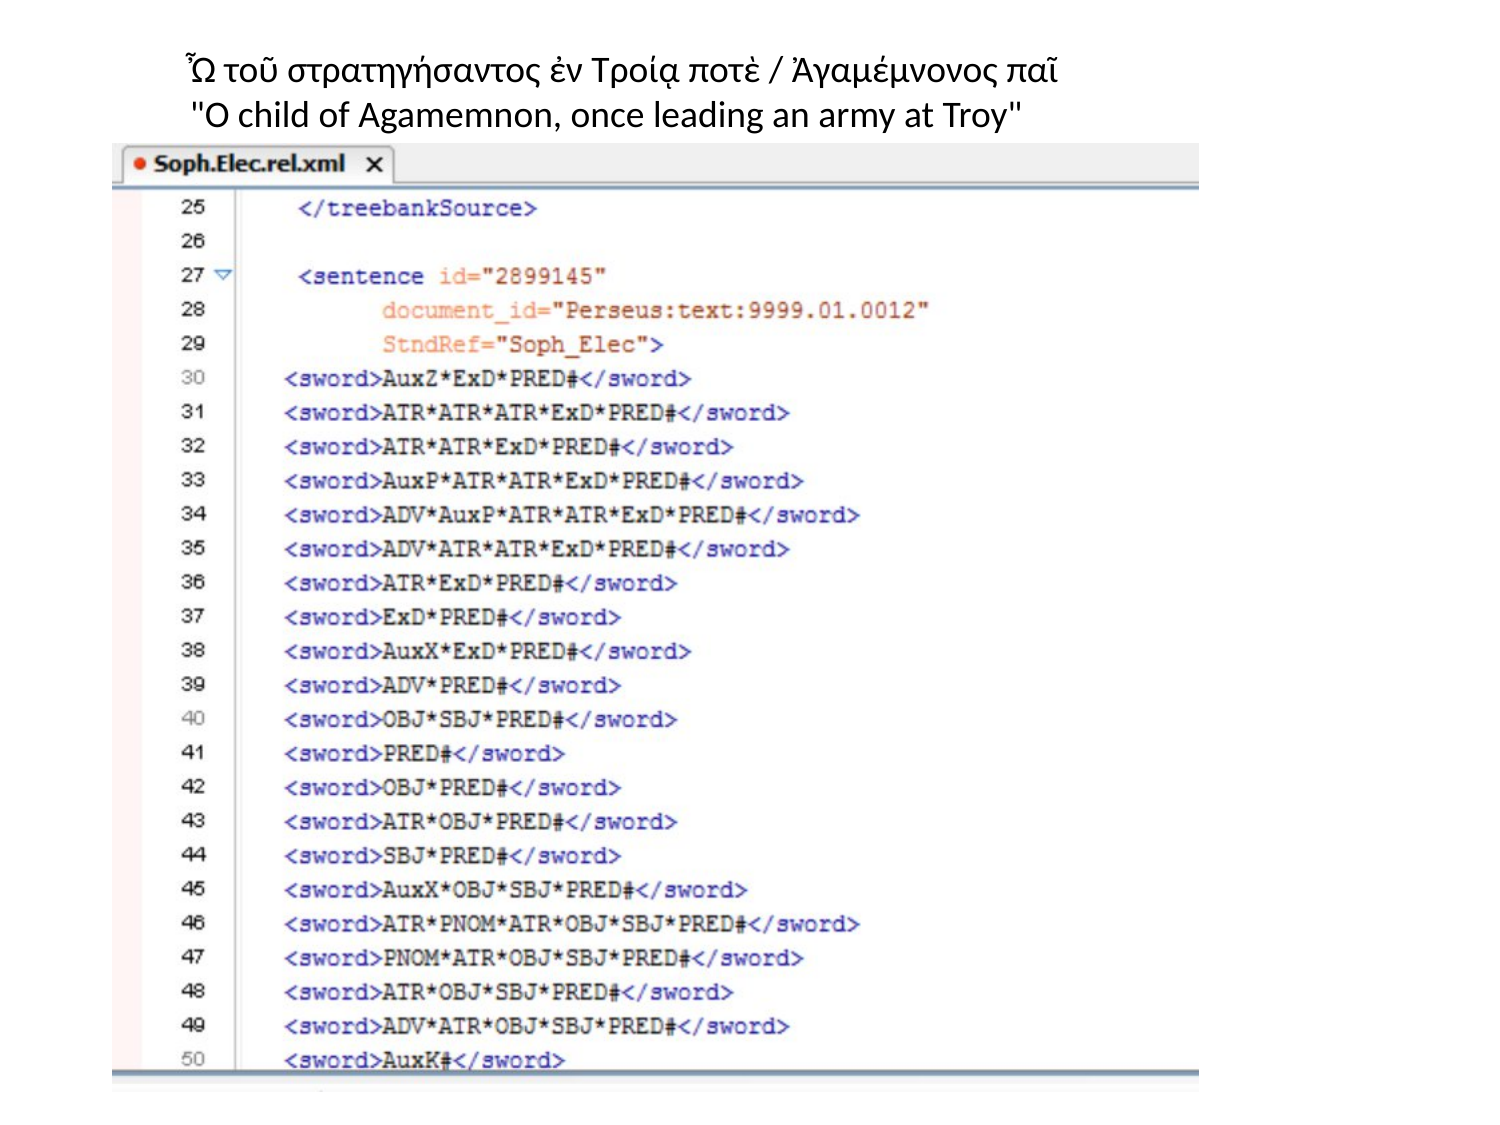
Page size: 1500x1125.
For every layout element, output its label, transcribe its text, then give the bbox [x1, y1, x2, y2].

text_box Ὦ τοῦ στρατηγήσαντος ἐν Τροίᾳ ποτὲ / Ἀγαμέμνονος παῖ "O child of Agamemnon, once leading an army at Troy" [174, 37, 1338, 143]
picture [112, 143, 1199, 1093]
